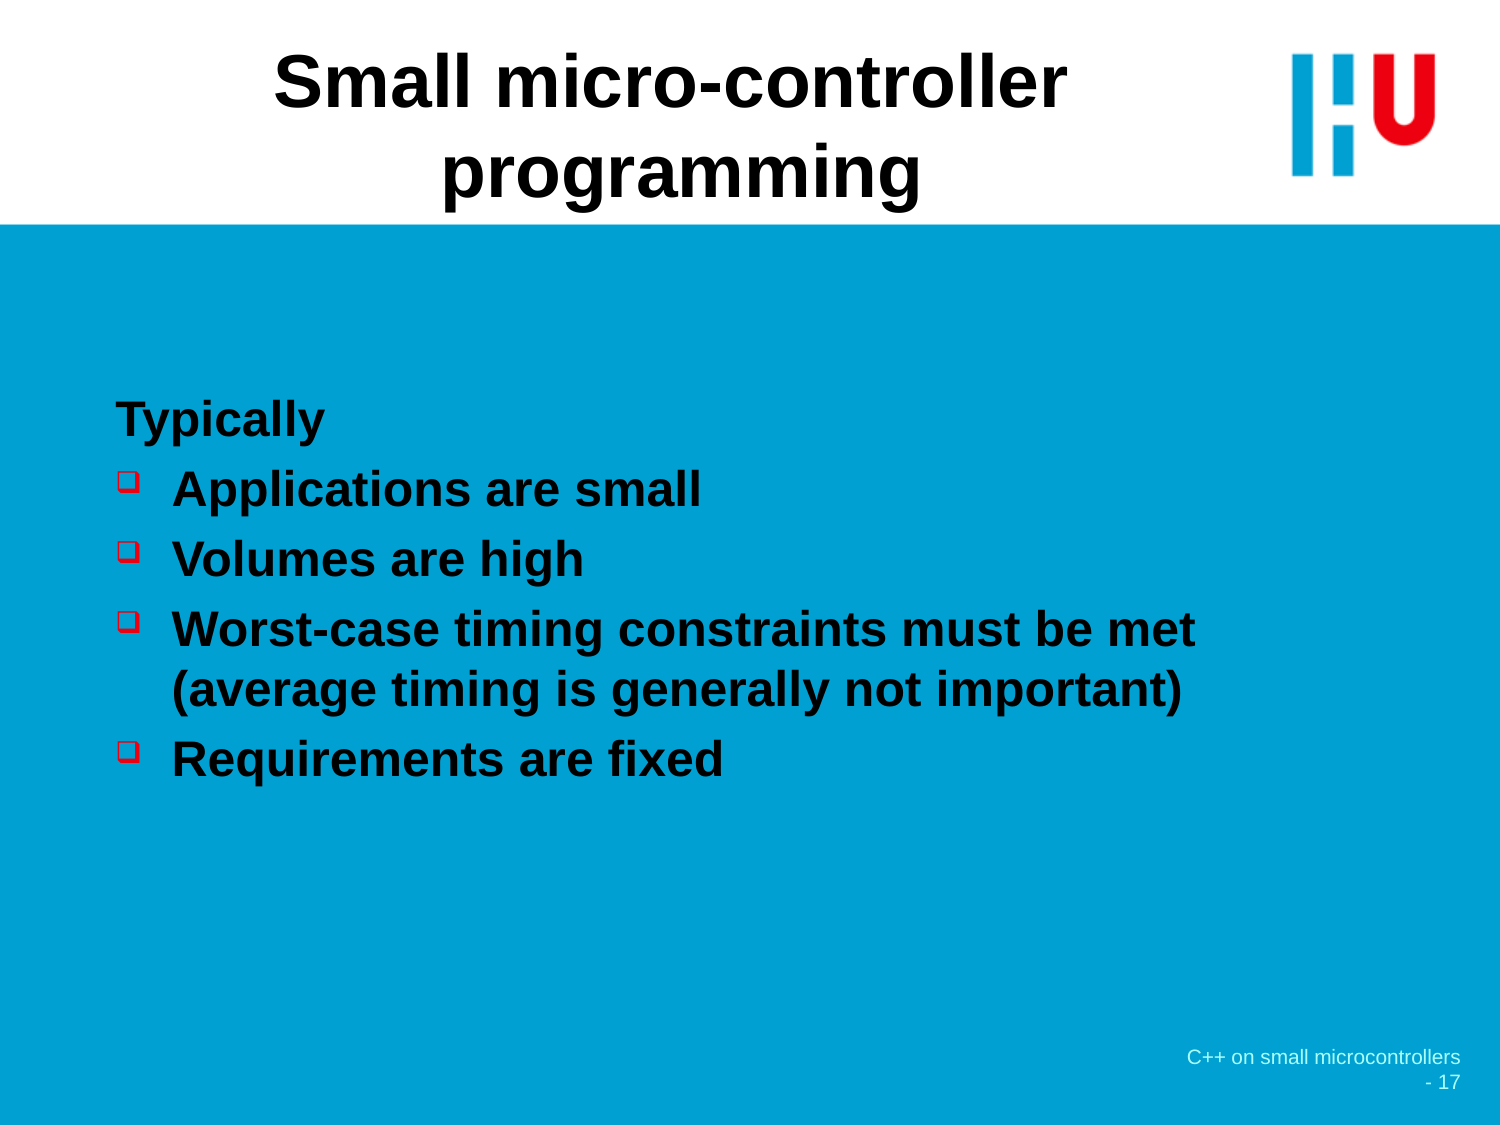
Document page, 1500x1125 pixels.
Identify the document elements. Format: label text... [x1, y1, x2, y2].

title Small micro-controller programming [0, 30, 1394, 220]
picture [0, 0, 1500, 224]
slide_number C++ on small microcontrollers - 17 [1163, 1030, 1476, 1106]
list Typically Applications are small Volumes are high Worst-case timing constraints must be met (average timing is generally not important) Requirements are fixed [100, 378, 1394, 965]
